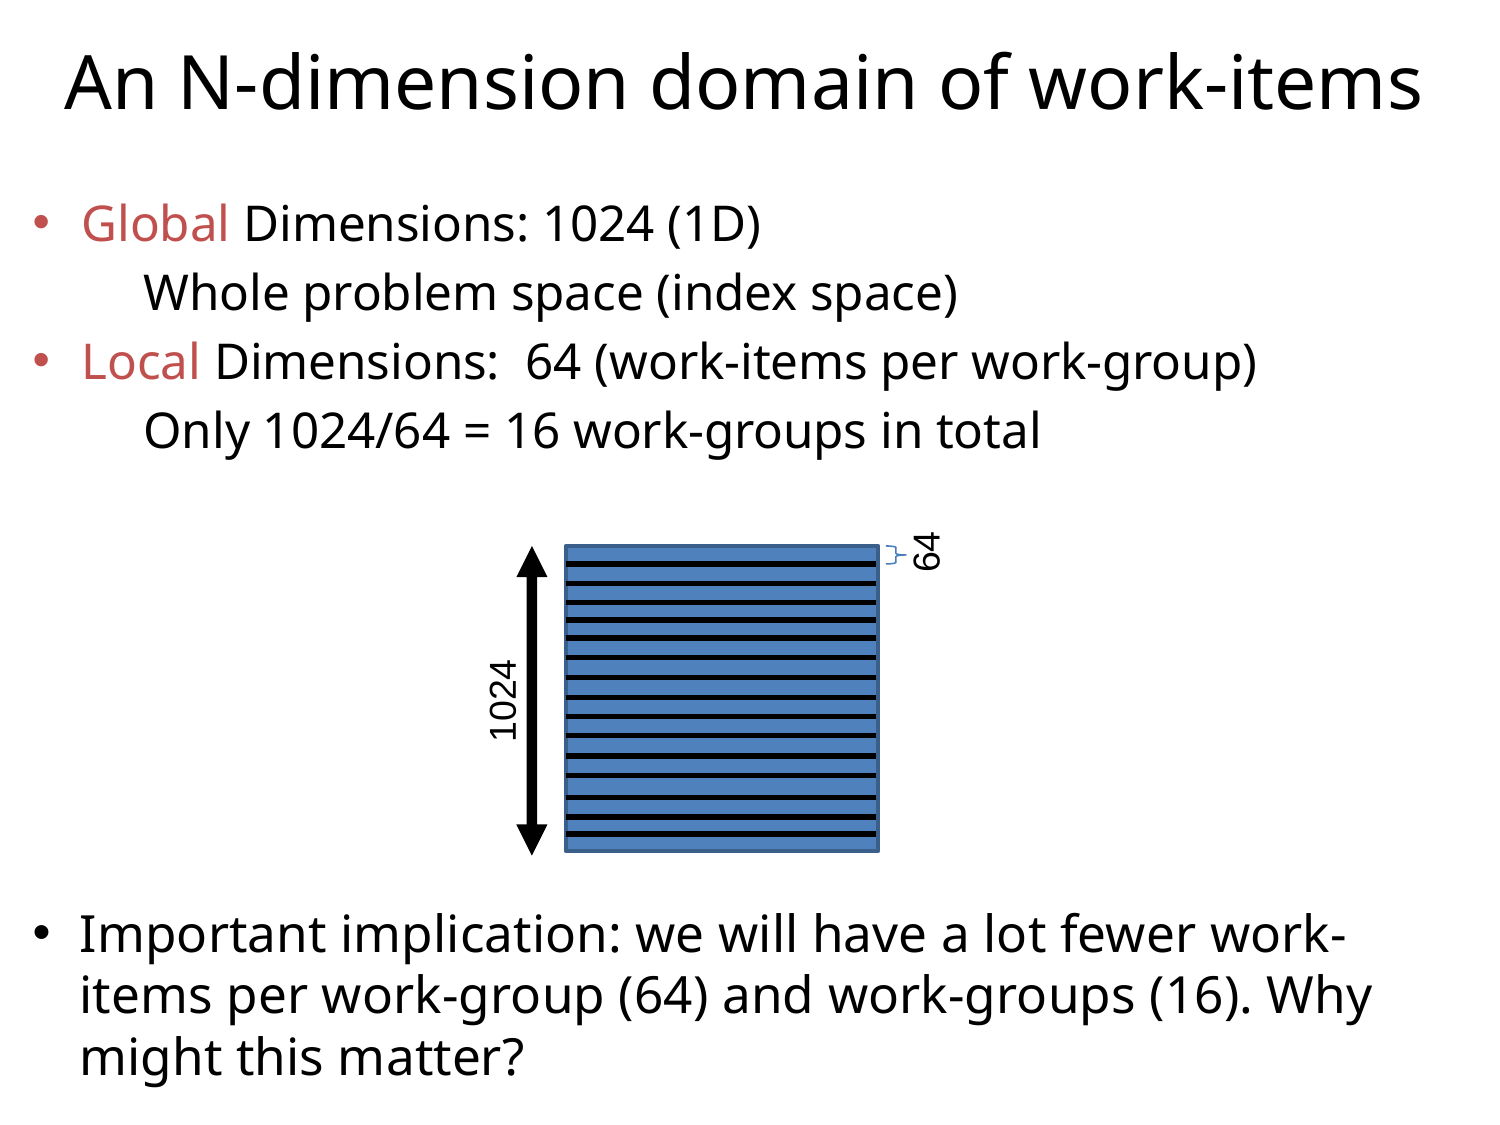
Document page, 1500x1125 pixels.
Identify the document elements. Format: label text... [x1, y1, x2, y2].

title An N-dimension domain of work-items [17, 0, 1471, 161]
text_box 64 [902, 531, 948, 579]
text_box [564, 544, 880, 853]
list Global Dimensions: 1024 (1D) Whole problem space (index space) Local Dimensions: 64 (work-items per work-group) Only 1024/64 = 16 work-groups in total [17, 184, 1471, 470]
text_box [885, 545, 907, 565]
text_box [141, 361, 148, 415]
text_box 1024 [478, 659, 524, 749]
text_box Important implication: we will have a lot fewer work-items per work-group (64) and work-groups (16). Why might this matter? [17, 893, 1471, 1094]
text_box [525, 545, 539, 856]
